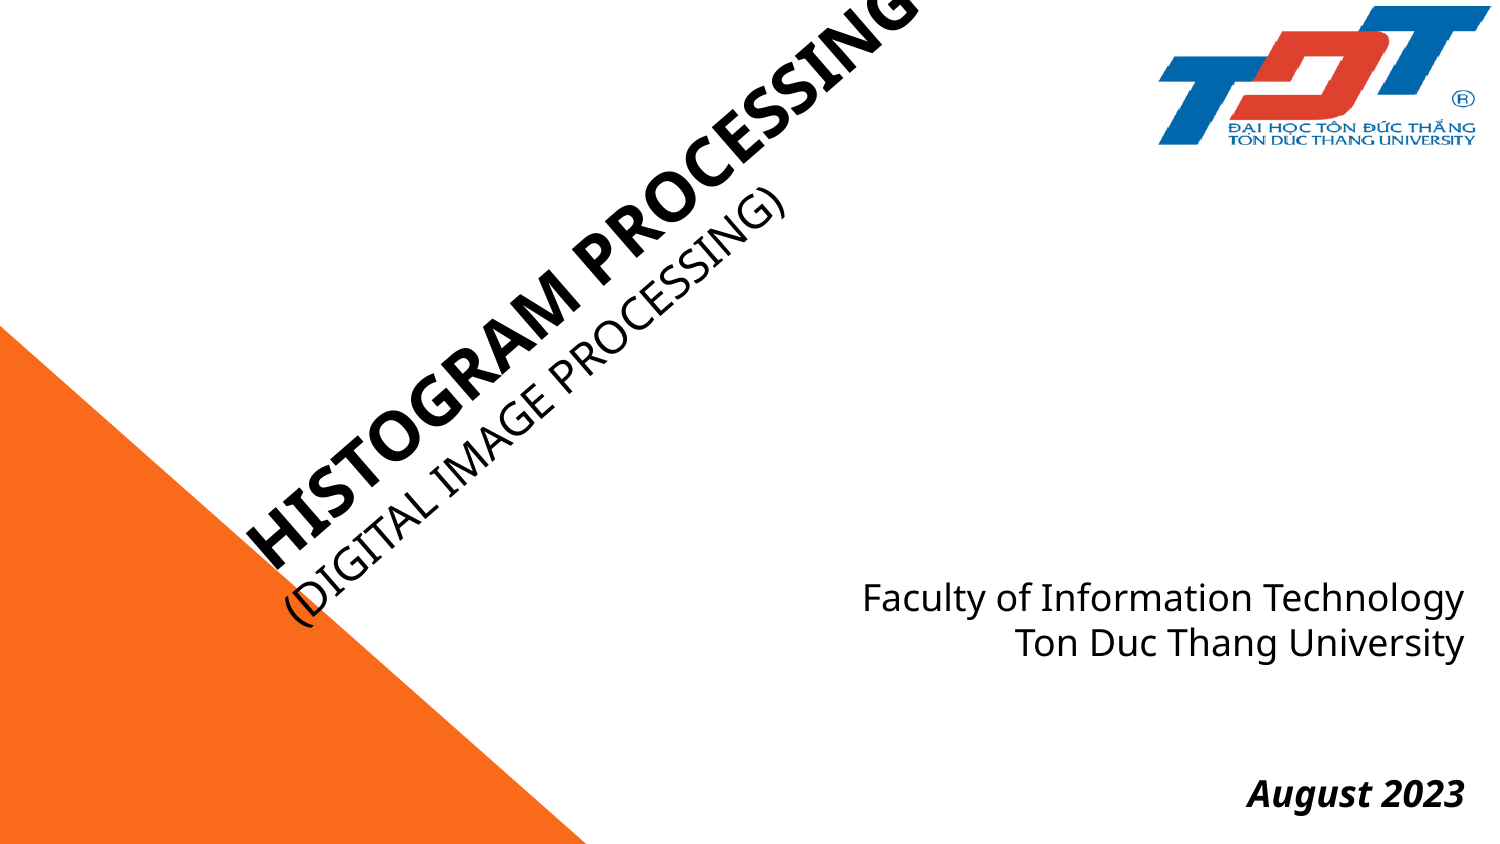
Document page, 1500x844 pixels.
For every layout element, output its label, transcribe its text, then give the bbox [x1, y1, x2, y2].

subtitle Faculty of Information Technology Ton Duc Thang University August 2023 [411, 510, 1481, 774]
picture [1158, 6, 1492, 145]
title HISTOGRAM PROCESSING (DIGITAL IMAGE PROCESSING) [199, 0, 996, 647]
